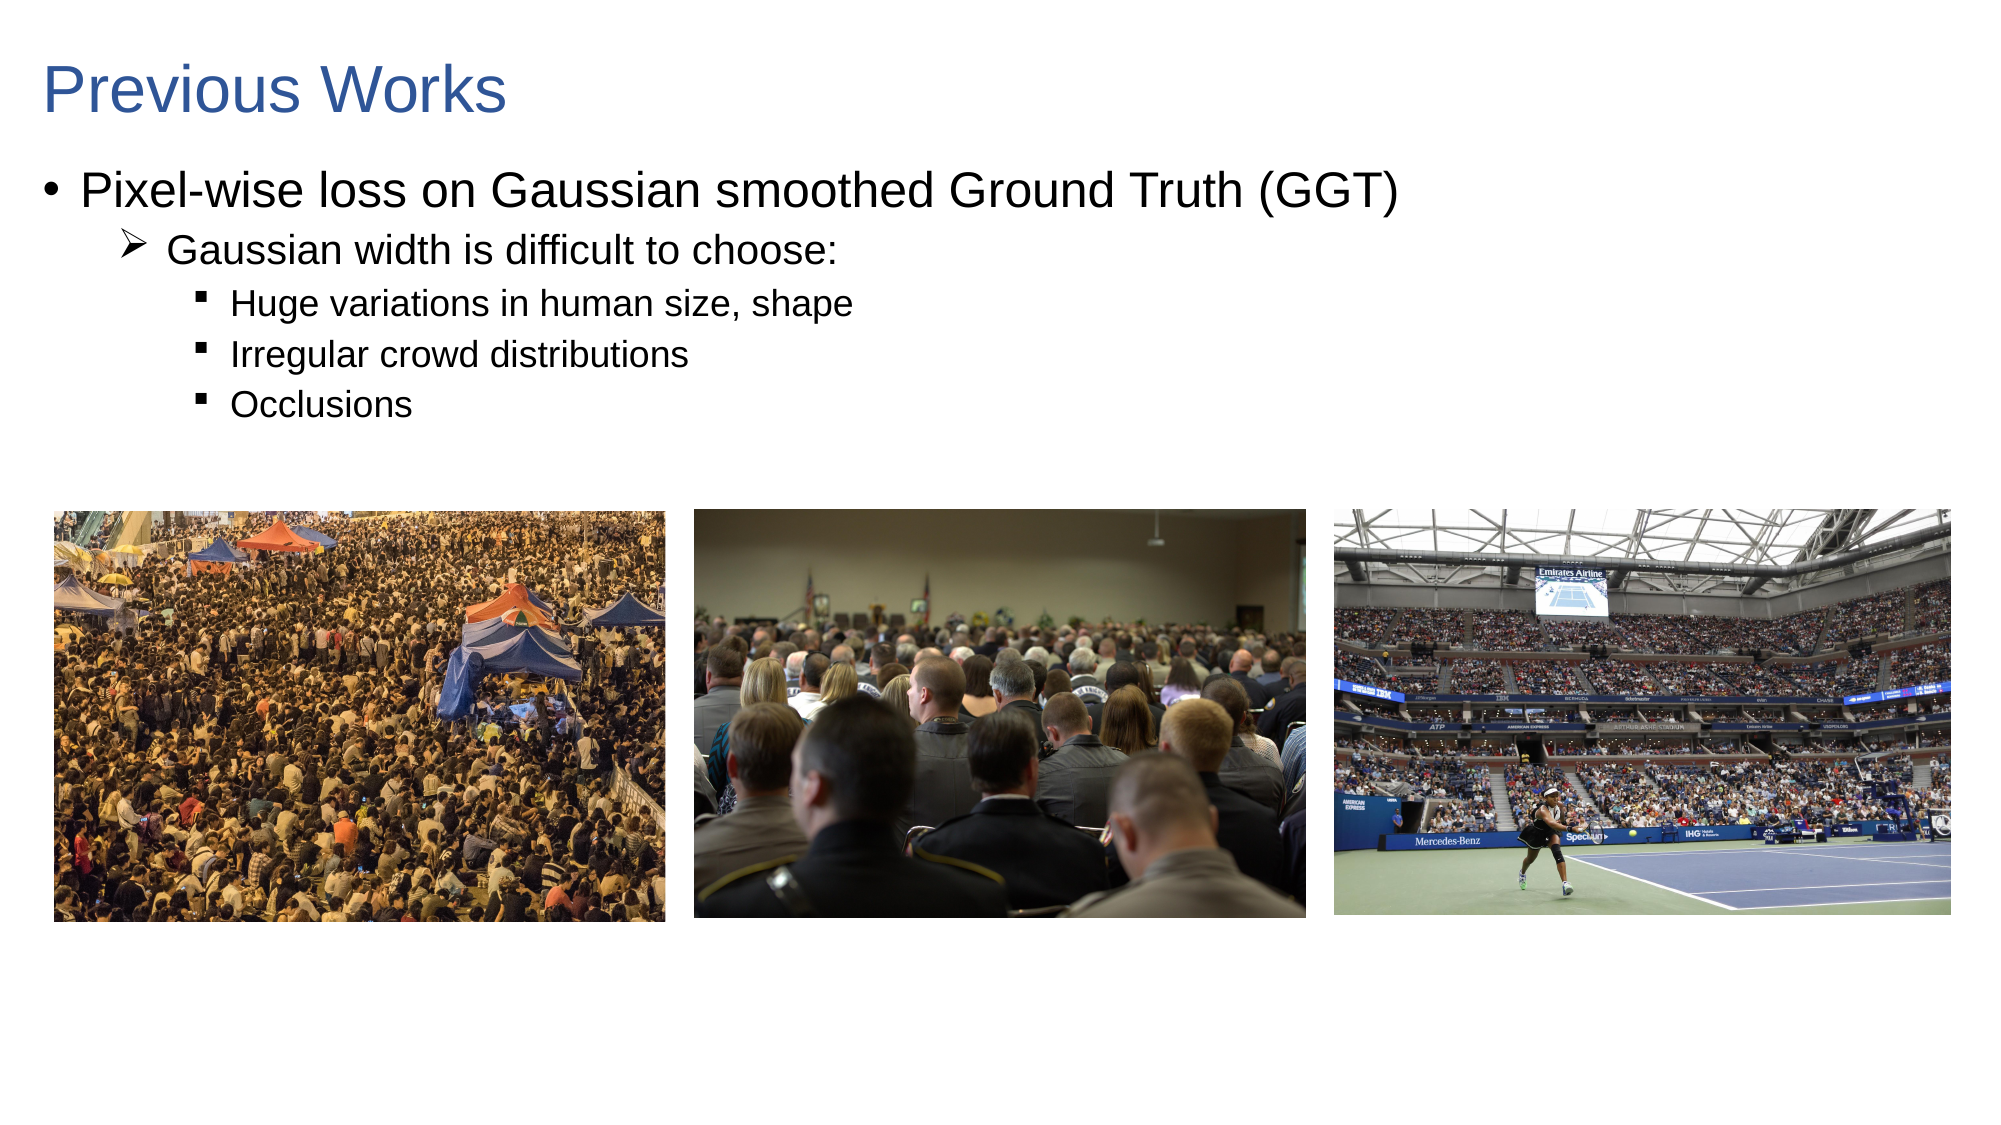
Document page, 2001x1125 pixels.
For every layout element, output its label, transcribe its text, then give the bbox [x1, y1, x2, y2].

list Pixel-wise loss on Gaussian smoothed Ground Truth (GGT) Gaussian width is difficult to choose: Huge variations in human size, shape Irregular crowd distributions Occlusions [27, 156, 1968, 484]
picture [54, 511, 666, 922]
title Previous Works [27, 22, 1968, 156]
picture [1334, 509, 1951, 915]
picture [694, 509, 1306, 918]
